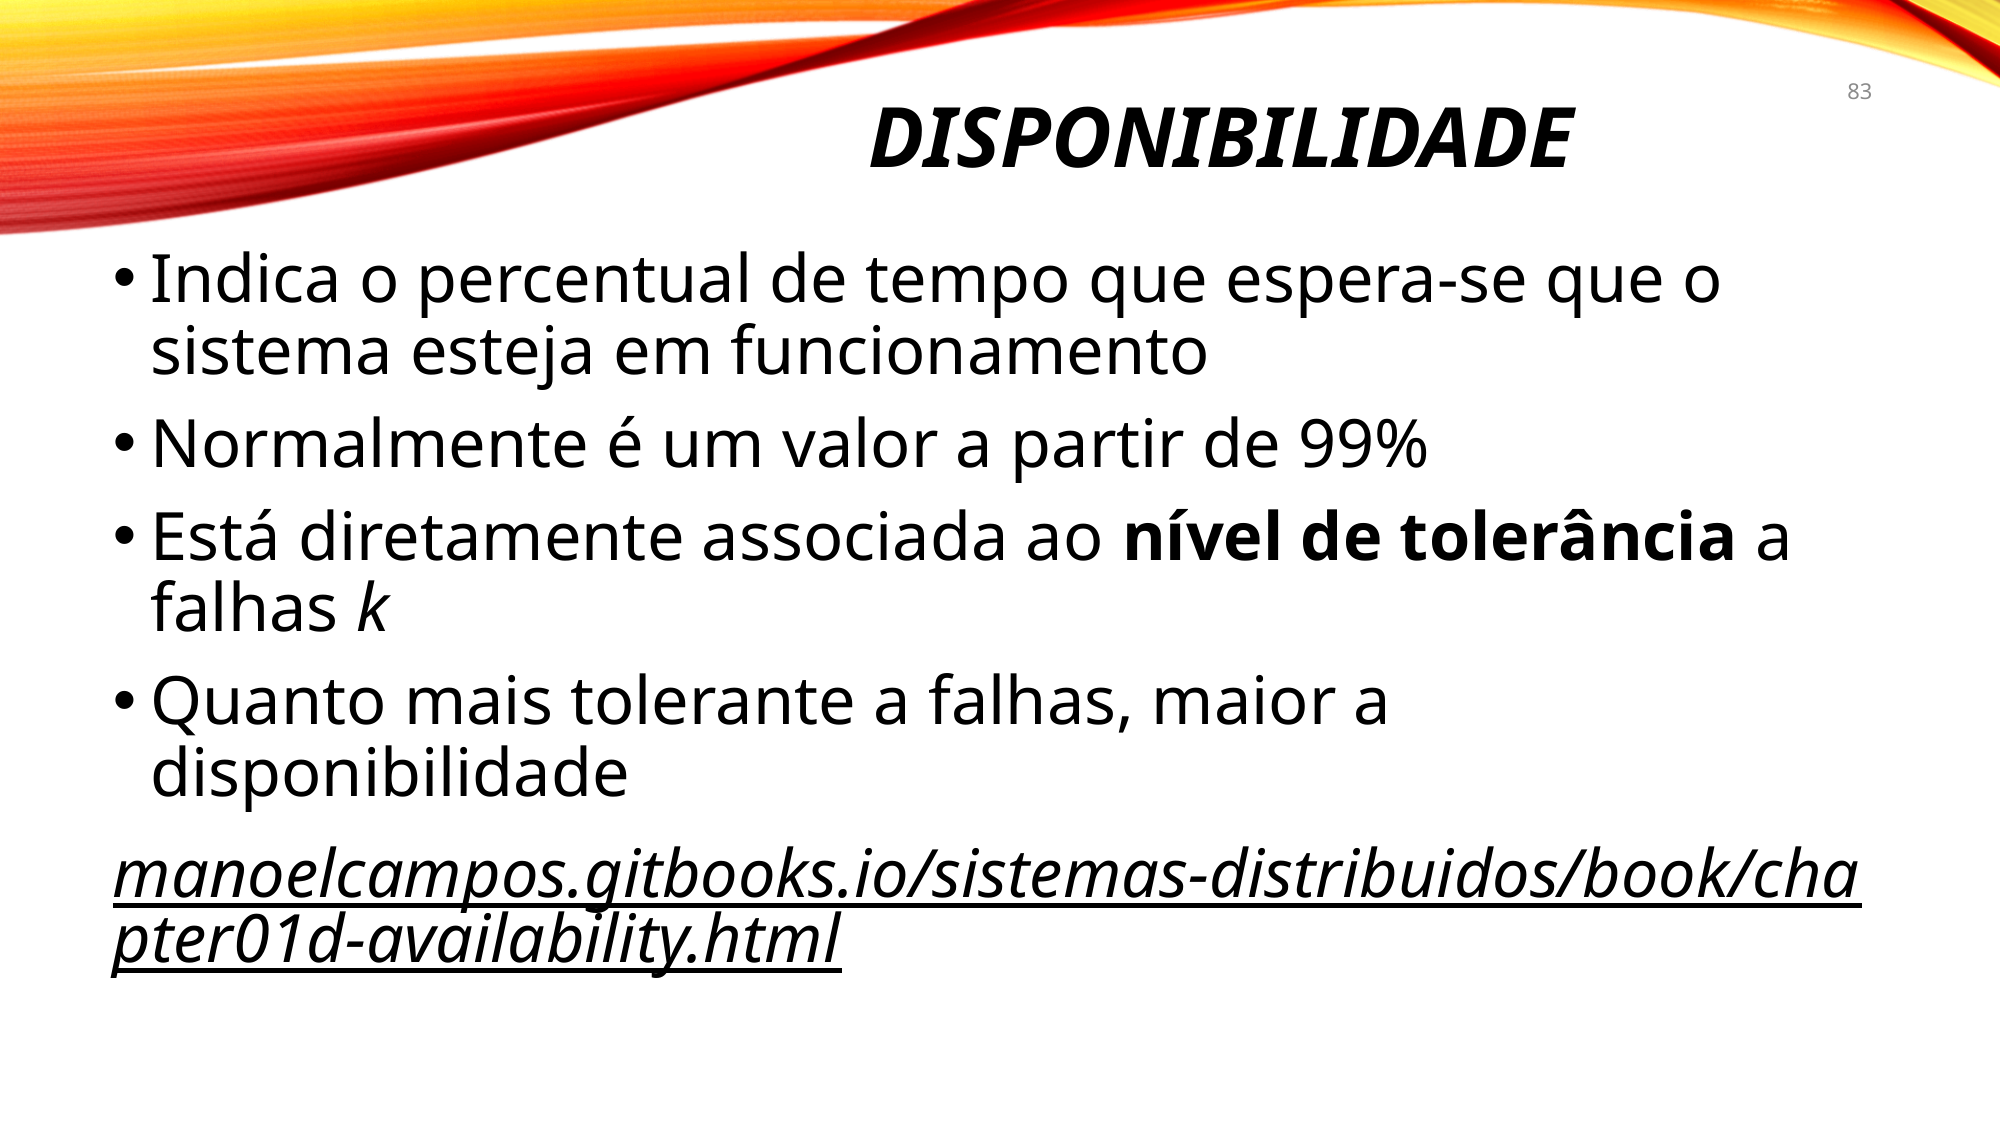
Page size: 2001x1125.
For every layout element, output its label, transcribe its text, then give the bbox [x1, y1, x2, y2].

picture [0, 0, 2000, 237]
title Disponibilidade [439, 16, 2000, 264]
list Indica o percentual de tempo que espera-se que o sistema esteja em funcionamento Normalmente é um valor a partir de 99% Está diretamente associada ao nível de tolerância a falhas k Quanto mais tolerante a falhas, maior a disponibilidade manoelcampos.gitbooks.io/sistemas-distribuidos/book/chapter01d-availability.html [97, 236, 1888, 1063]
slide_number 83 [1437, 62, 1888, 123]
